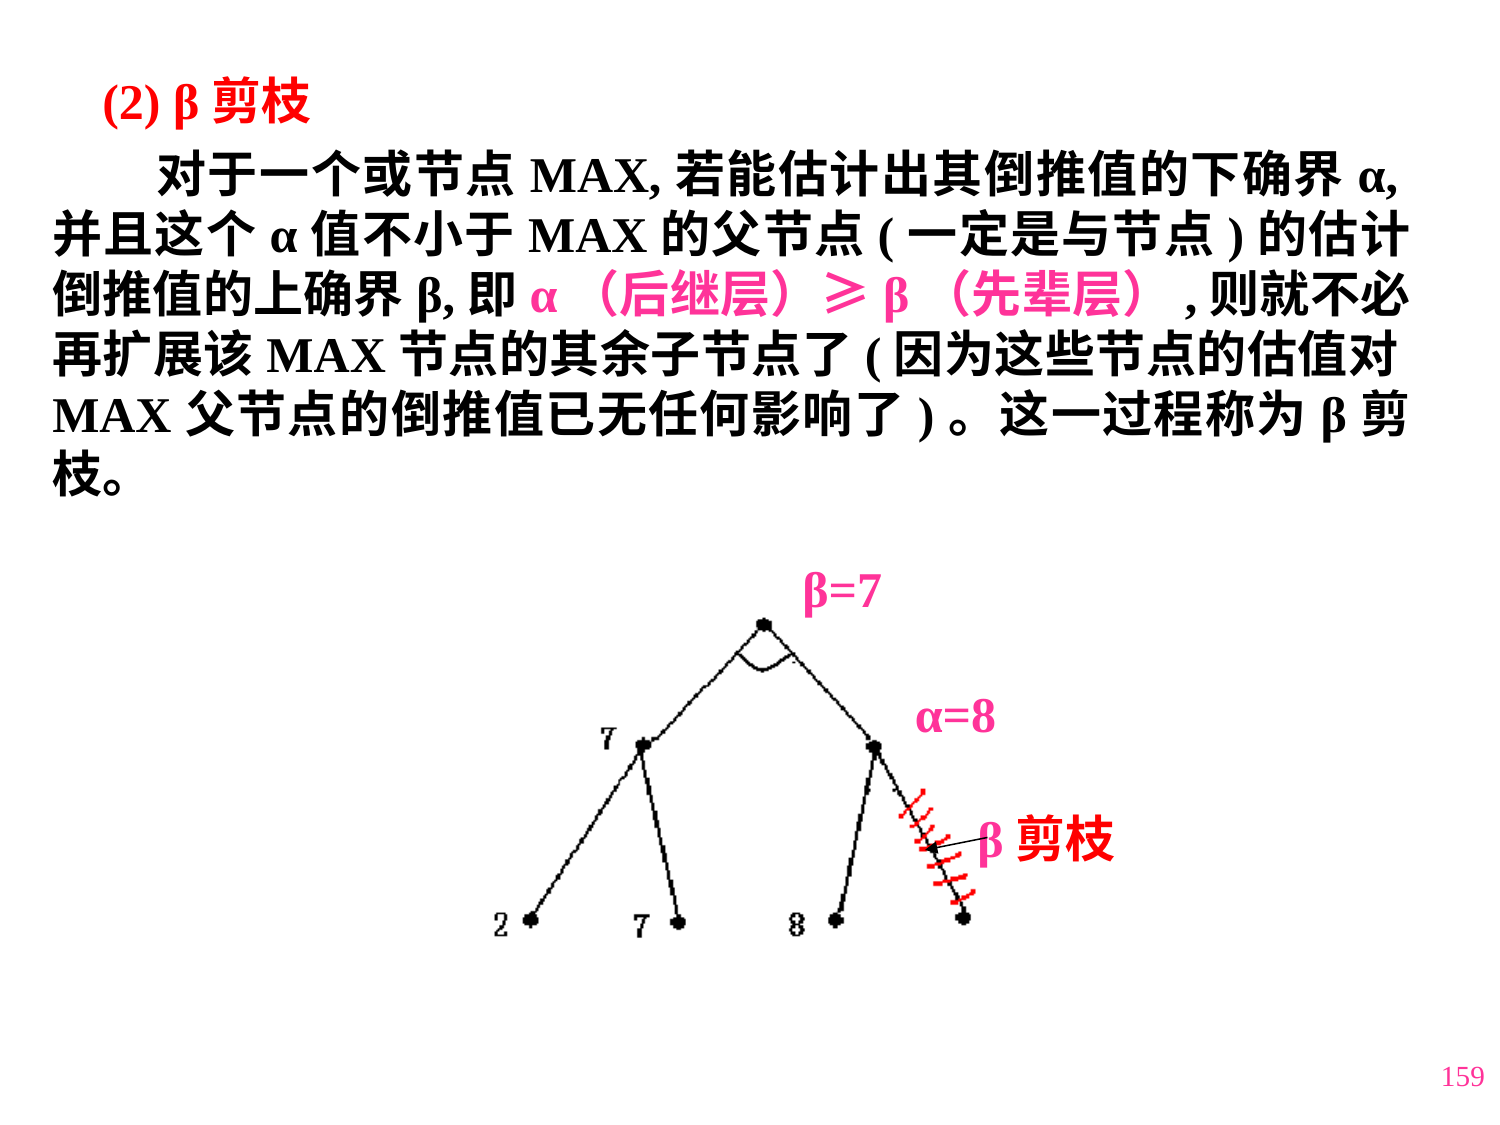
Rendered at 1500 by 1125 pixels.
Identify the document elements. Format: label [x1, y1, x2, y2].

slide_number [1187, 1049, 1500, 1125]
text_box [462, 549, 1150, 949]
text_box [37, 62, 1425, 510]
